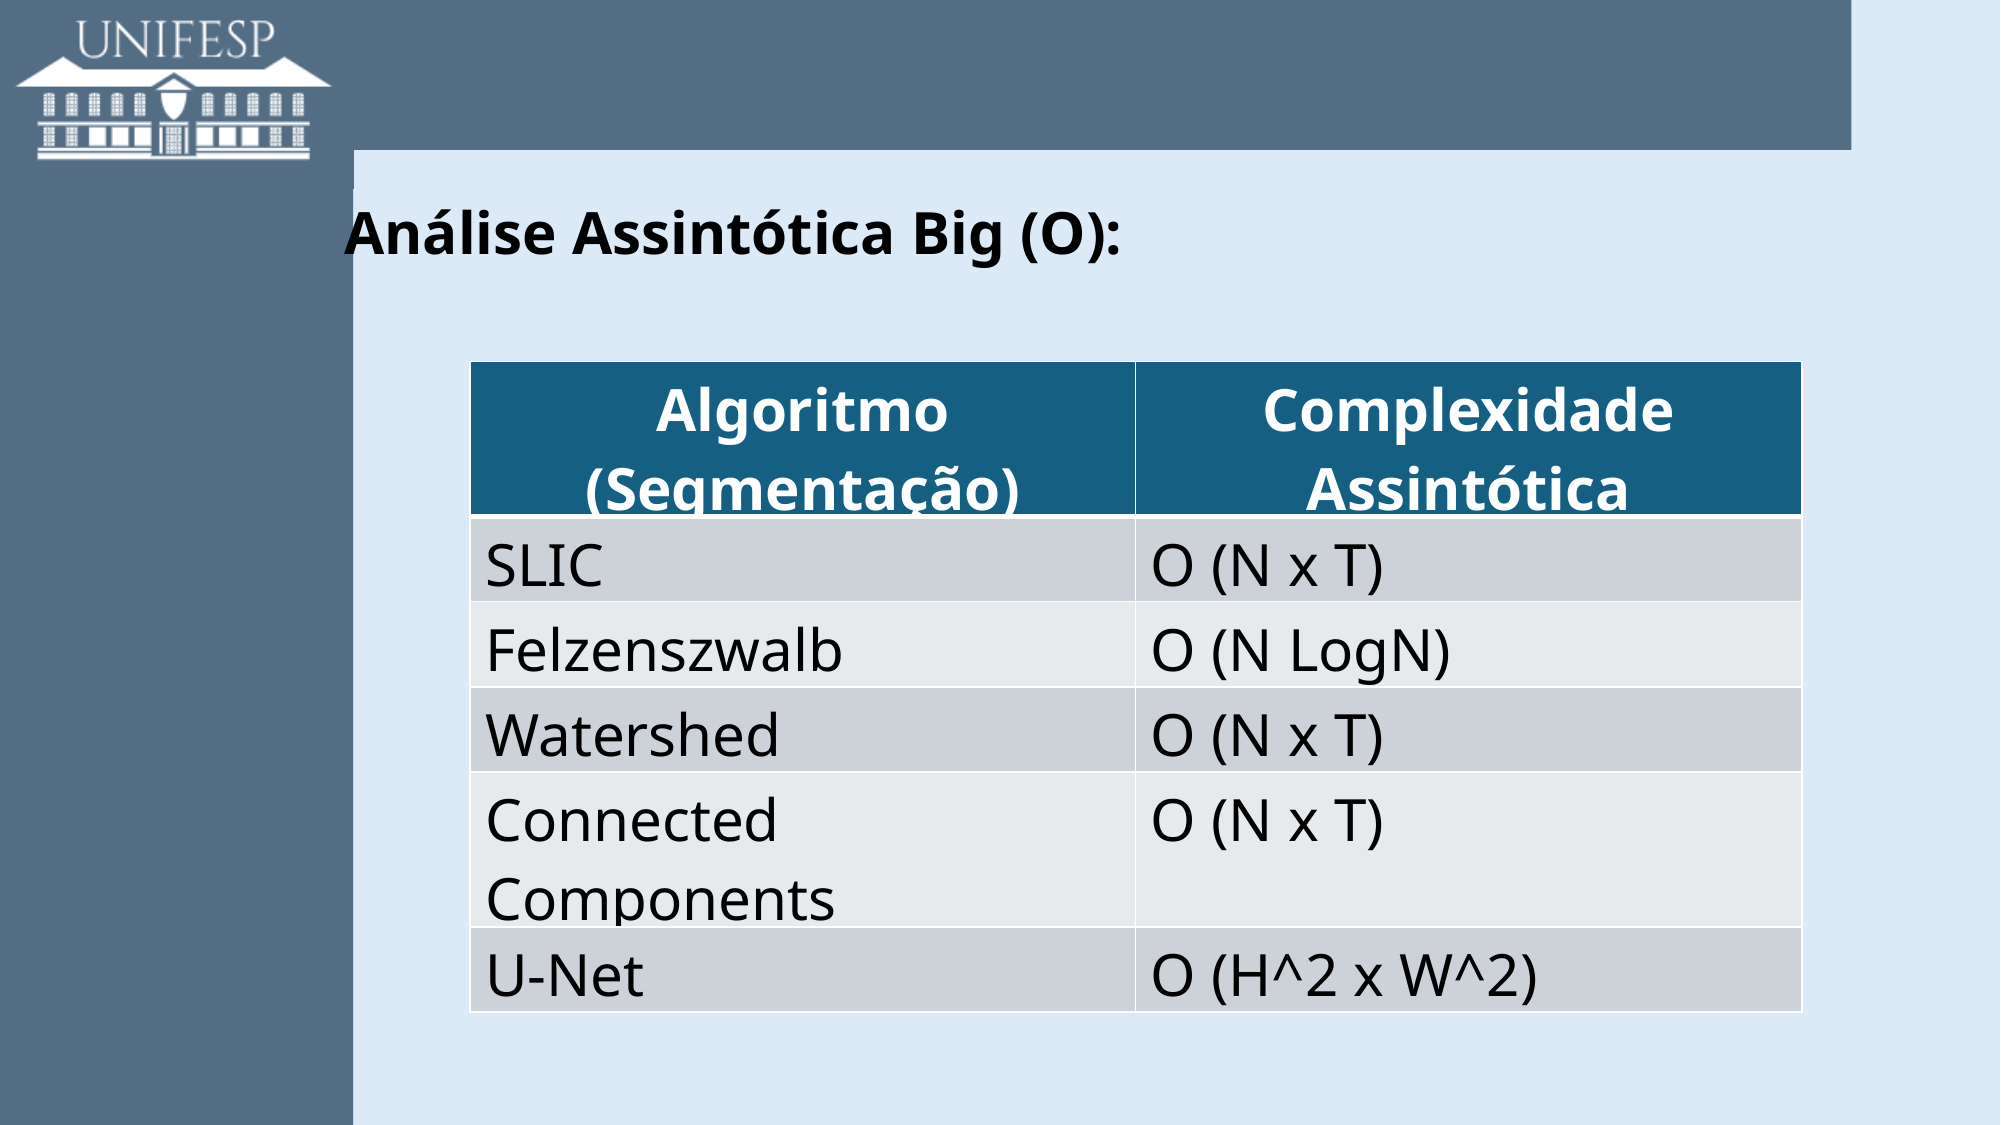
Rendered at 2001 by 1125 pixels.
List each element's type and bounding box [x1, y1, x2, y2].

text_box [0, 0, 1853, 1125]
